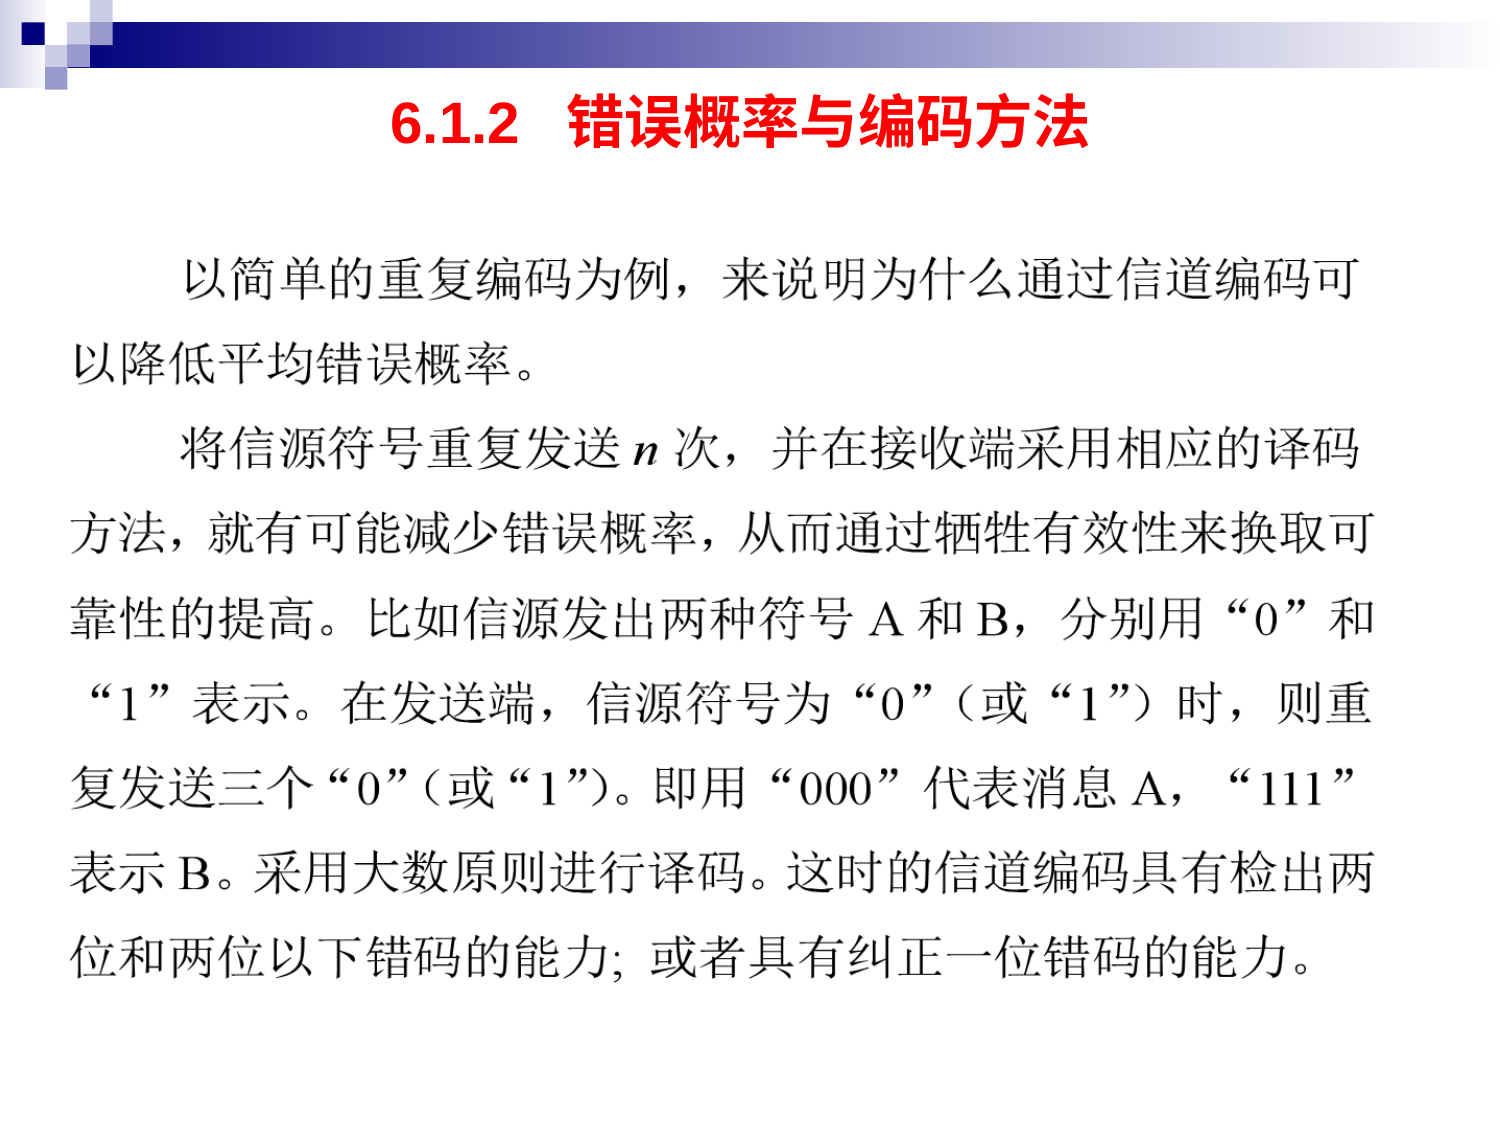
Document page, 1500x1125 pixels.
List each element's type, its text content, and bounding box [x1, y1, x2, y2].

text_box 6.1.2 错误概率与编码方法 [375, 77, 1106, 163]
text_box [68, 236, 1380, 1070]
